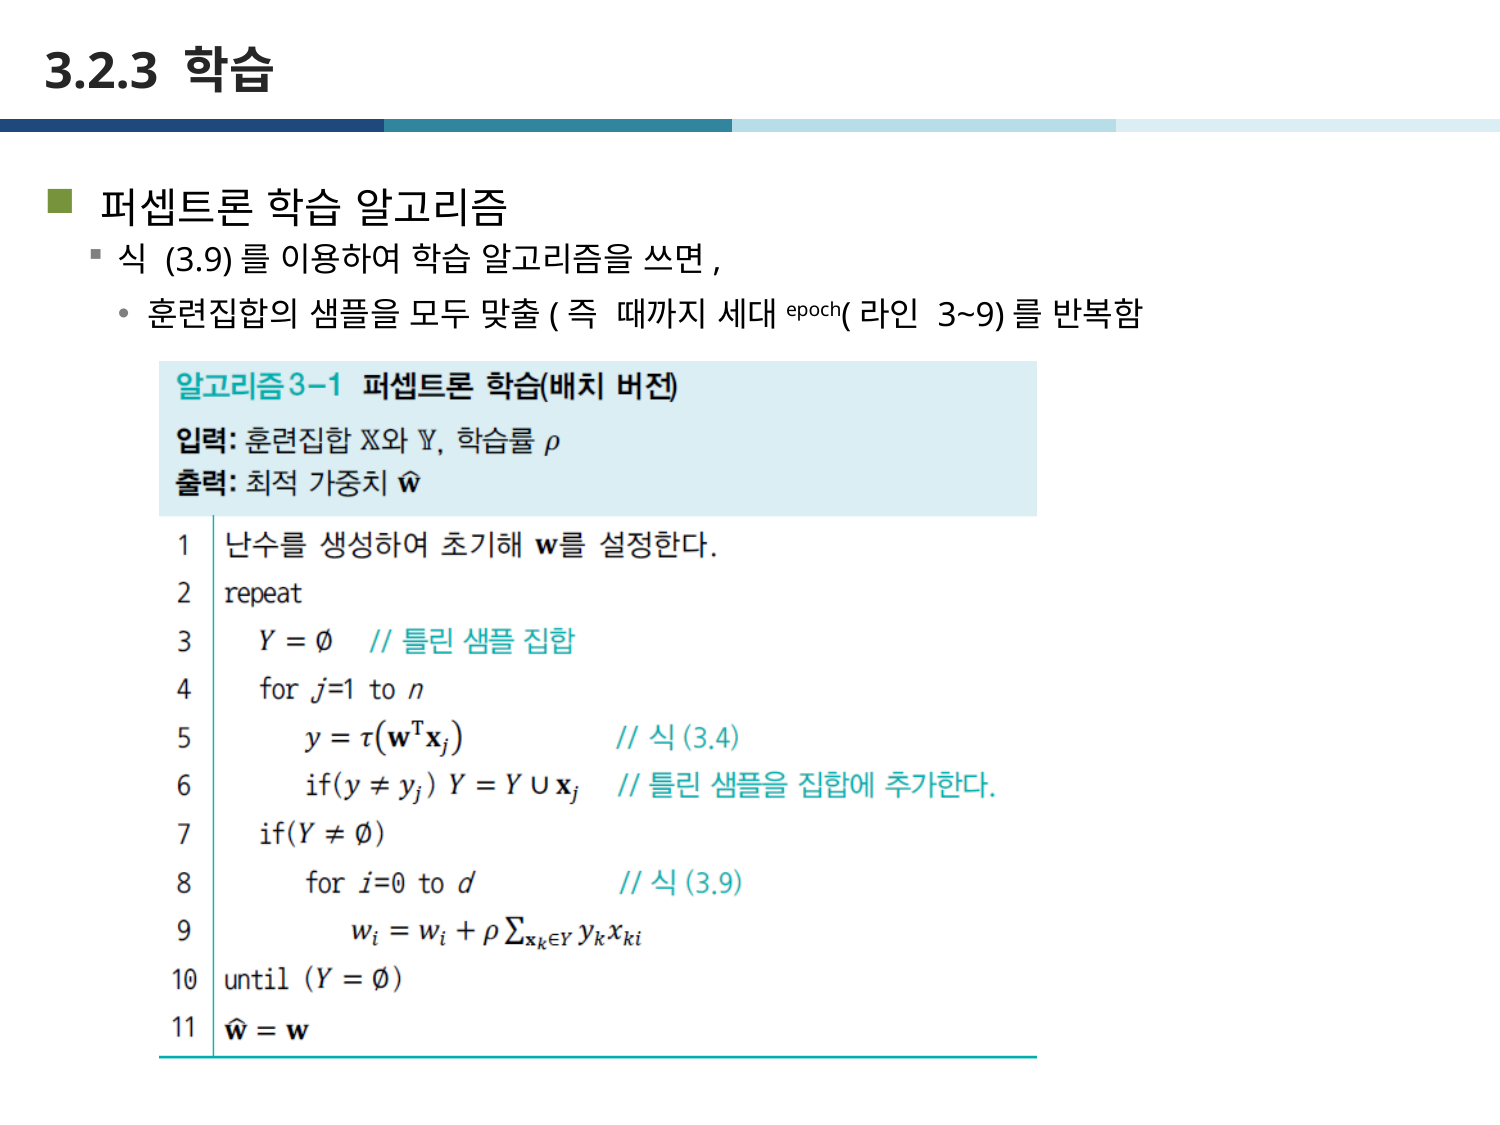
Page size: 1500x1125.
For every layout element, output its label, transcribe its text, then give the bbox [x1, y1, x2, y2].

picture [159, 361, 1037, 1065]
title 3.2.3 학습 [29, 23, 1270, 114]
